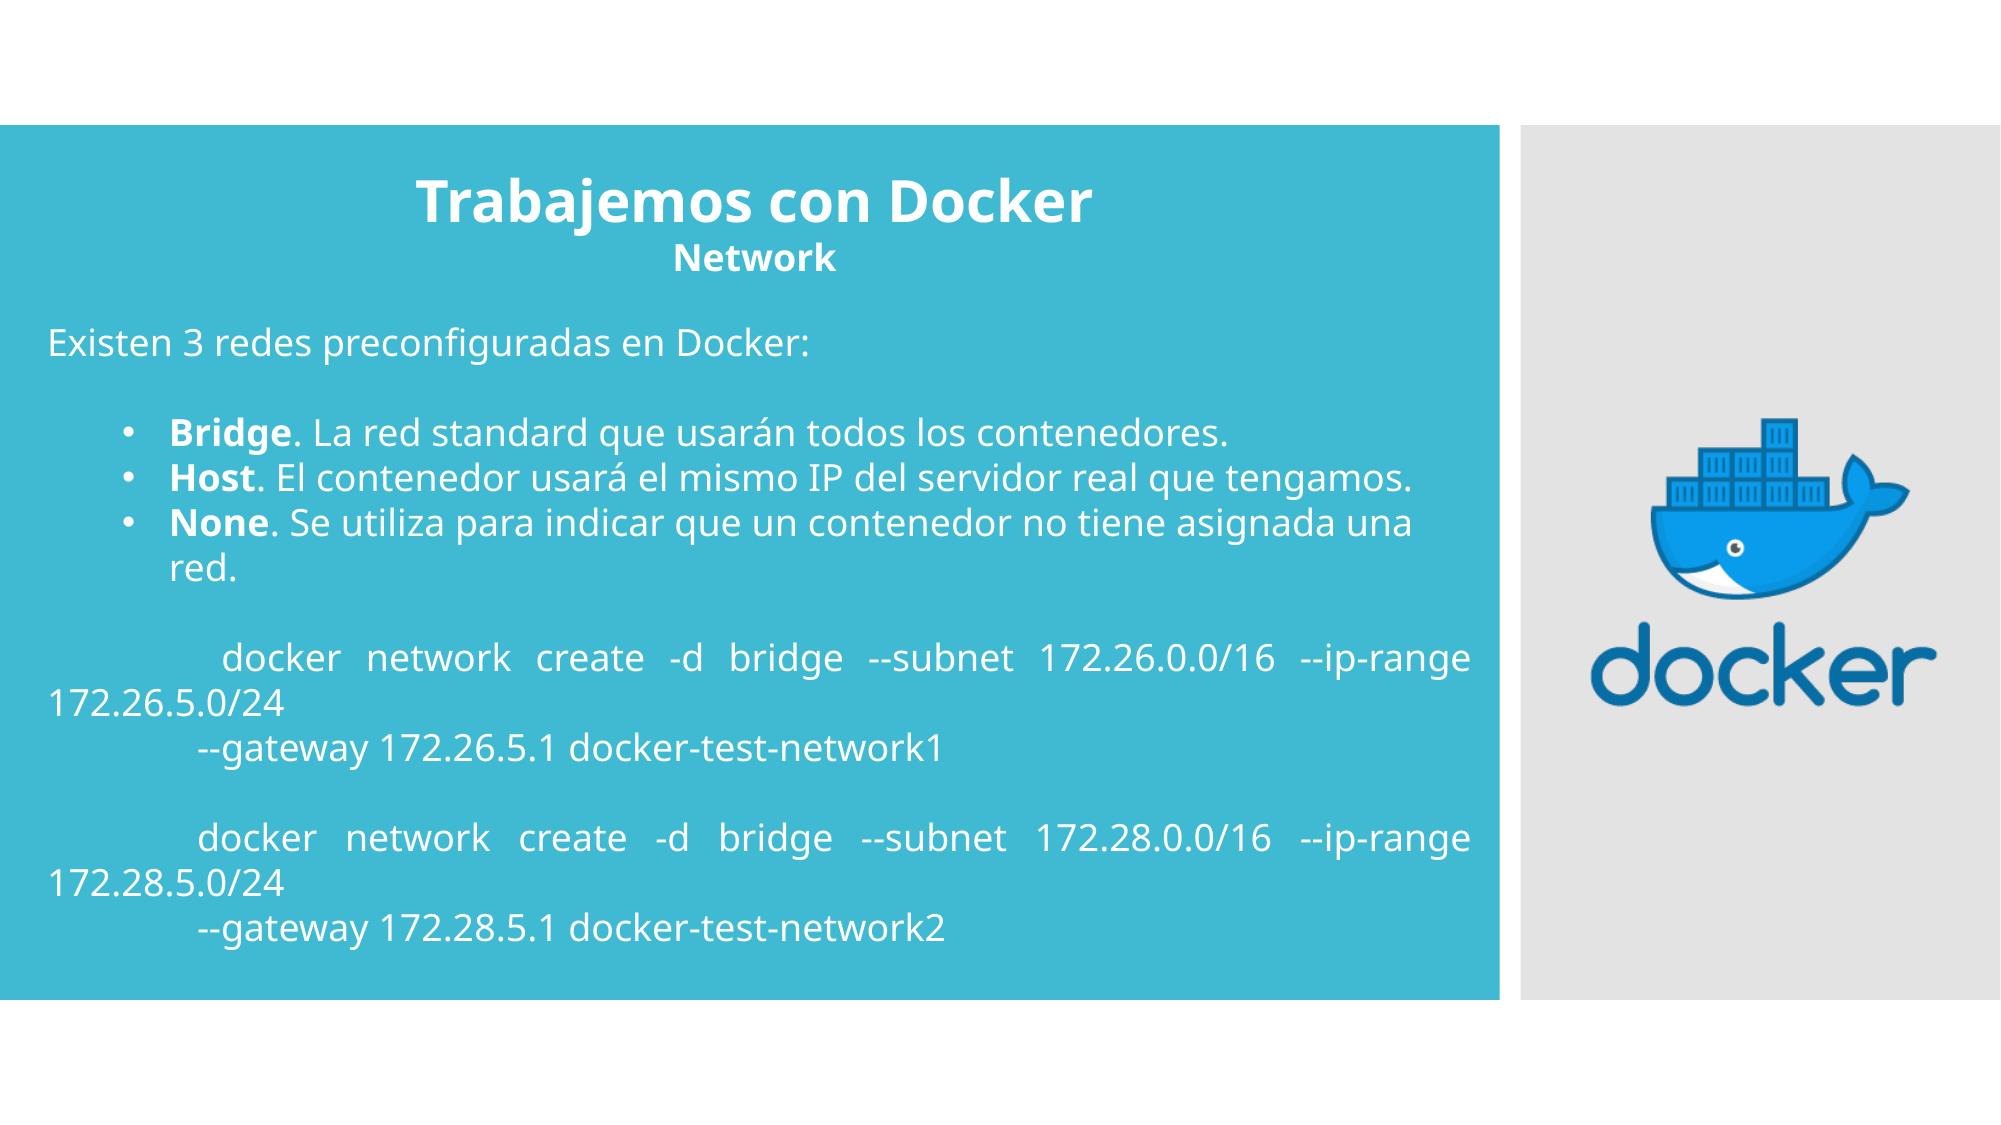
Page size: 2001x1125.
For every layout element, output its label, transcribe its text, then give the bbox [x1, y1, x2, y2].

text_box Trabajemos con Docker Network [57, 156, 1452, 287]
picture [1560, 388, 1968, 737]
text_box Existen 3 redes preconfiguradas en Docker: Bridge. La red standard que usarán todos los contenedores. Host. El contenedor usará el mismo IP del servidor real que tengamos. None. Se utiliza para indicar que un contenedor no tiene asignada una red. docker network create -d bridge --subnet 172.26.0.0/16 --ip-range 172.26.5.0/24 --gateway 172.26.5.1 docker-test-network1 docker network create -d bridge --subnet 172.28.0.0/16 --ip-range 172.28.5.0/24 --gateway 172.28.5.1 docker-test-network2 docker network ls [32, 311, 1488, 1047]
